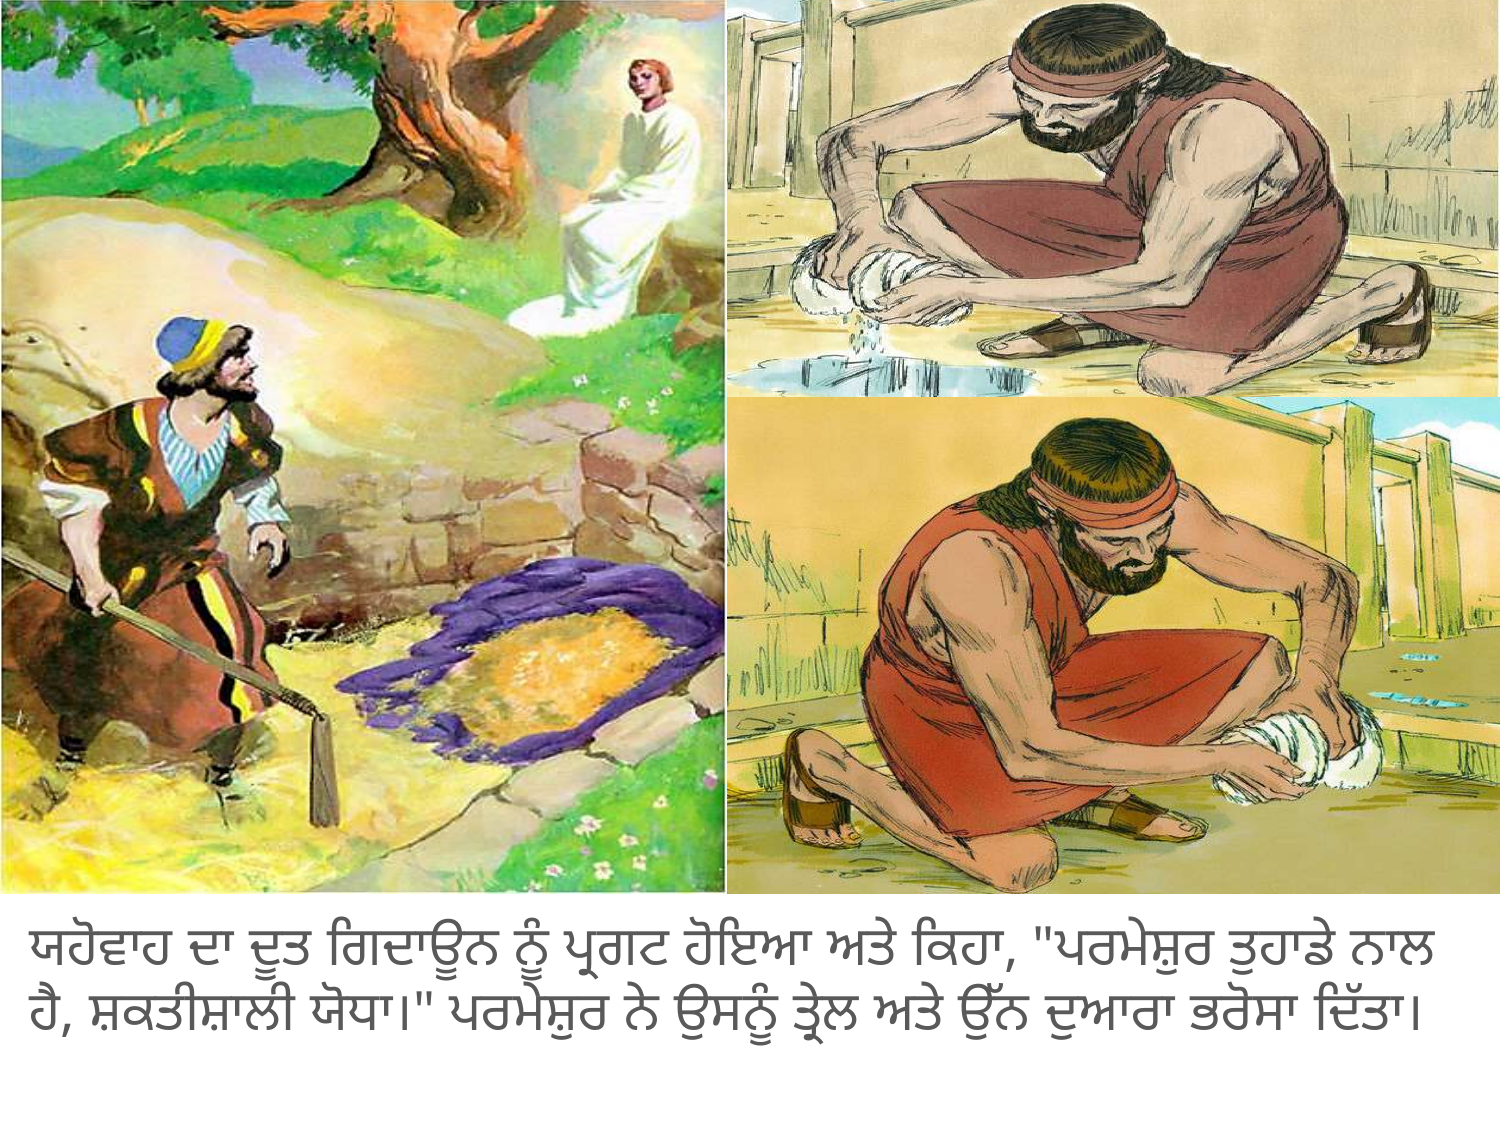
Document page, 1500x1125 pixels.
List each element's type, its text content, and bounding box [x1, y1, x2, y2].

picture [0, 0, 1500, 894]
text_box ਯਹੋਵਾਹ ਦਾ ਦੂਤ ਗਿਦਾਊਨ ਨੂੰ ਪ੍ਰਗਟ ਹੋਇਆ ਅਤੇ ਕਿਹਾ, "ਪਰਮੇਸ਼ੁਰ ਤੁਹਾਡੇ ਨਾਲ ਹੈ, ਸ਼ਕਤੀਸ਼ਾਲੀ ਯੋਧਾ।" ਪਰਮੇਸ਼ੁਰ ਨੇ ਉਸਨੂੰ ਤ੍ਰੇਲ ਅਤੇ ਉੱਨ ਦੁਆਰਾ ਭਰੋਸਾ ਦਿੱਤਾ। [14, 904, 1486, 1049]
